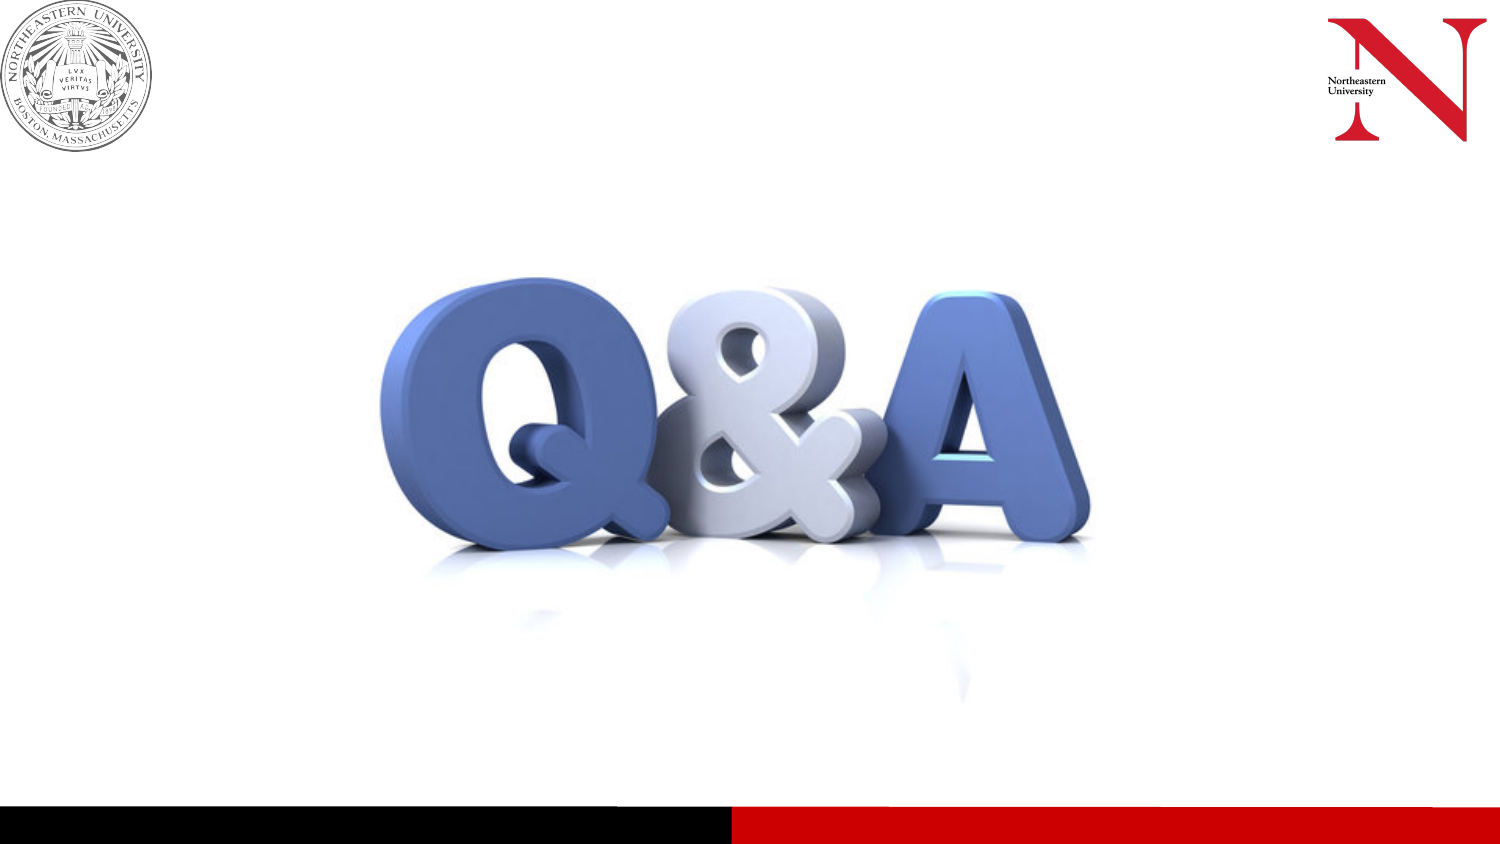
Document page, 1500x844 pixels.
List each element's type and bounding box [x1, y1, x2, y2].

picture [332, 140, 1137, 704]
picture [0, 0, 152, 152]
picture [1304, 0, 1500, 183]
